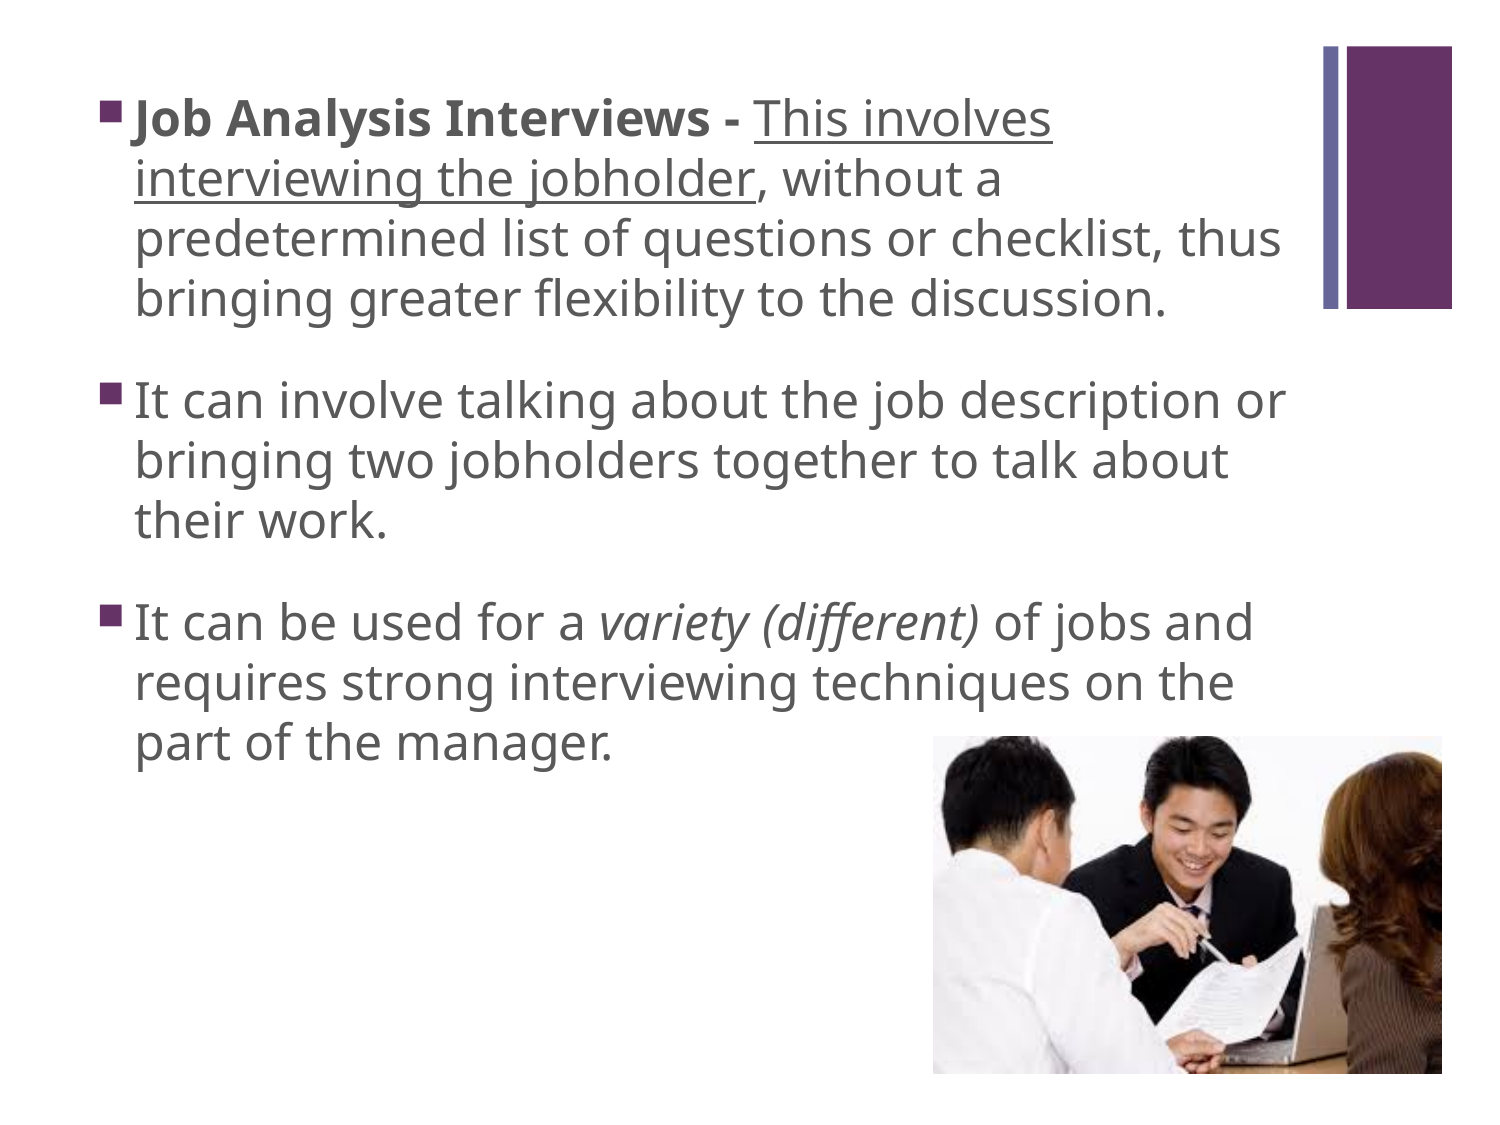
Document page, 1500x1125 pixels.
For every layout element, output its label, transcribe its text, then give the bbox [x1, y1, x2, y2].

picture [933, 735, 1443, 1074]
list Job Analysis Interviews - This involves interviewing the jobholder, without a predetermined list of questions or checklist, thus bringing greater flexibility to the discussion. It can involve talking about the job description or bringing two jobholders together to talk about their work. It can be used for a variety (different) of jobs and requires strong interviewing techniques on the part of the manager. [81, 79, 1322, 1005]
